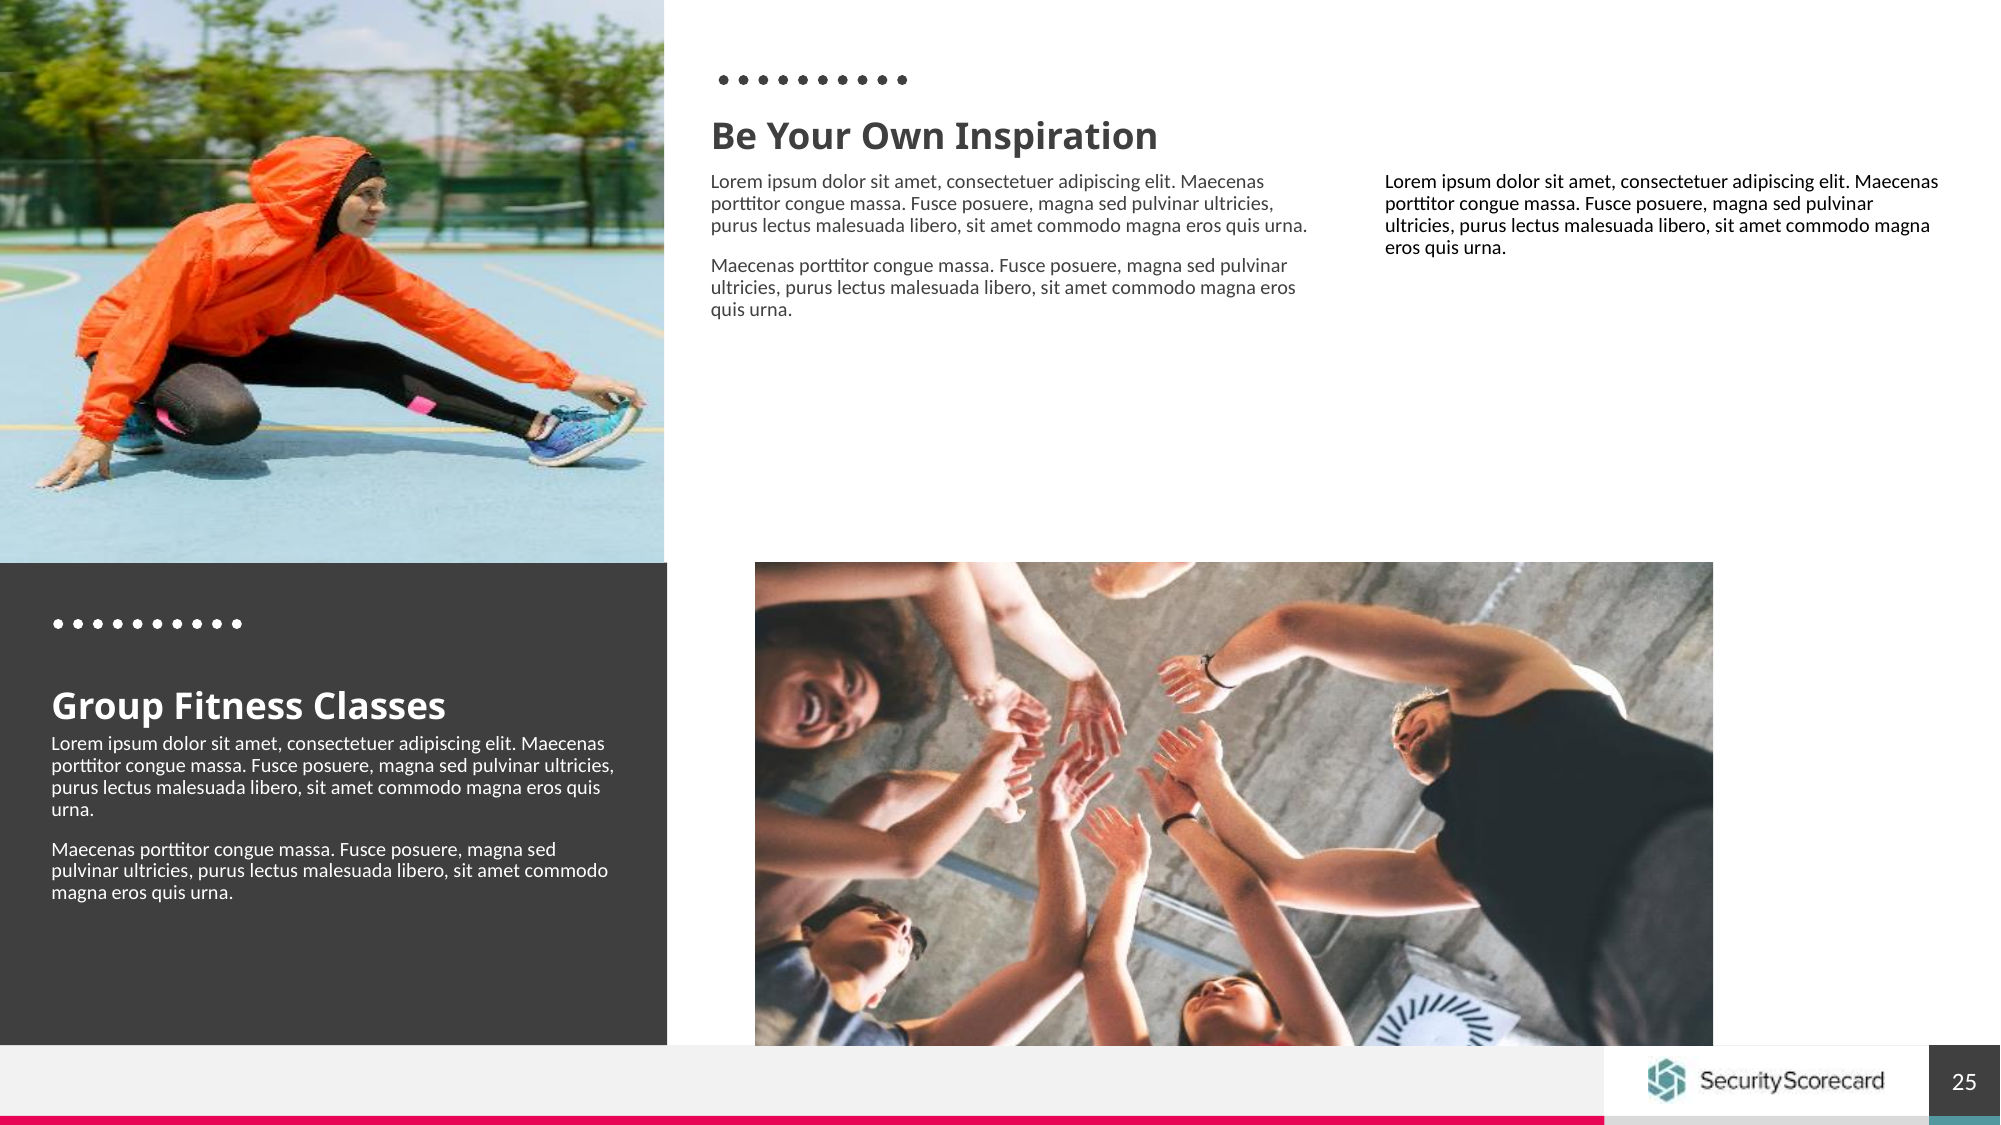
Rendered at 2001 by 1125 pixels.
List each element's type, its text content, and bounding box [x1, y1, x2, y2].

list Lorem ipsum dolor sit amet, consectetuer adipiscing elit. Maecenas porttitor congue massa. Fusce posuere, magna sed pulvinar ultricies, purus lectus malesuada libero, sit amet commodo magna eros quis urna. Maecenas porttitor congue massa. Fusce posuere, magna sed pulvinar ultricies, purus lectus malesuada libero, sit amet commodo magna eros quis urna. [710, 164, 1324, 526]
picture [0, 0, 665, 563]
picture [1648, 1056, 1885, 1104]
title Be Your Own Inspiration​ [710, 111, 1954, 165]
list Lorem ipsum dolor sit amet, consectetuer adipiscing elit. Maecenas porttitor congue massa. Fusce posuere, magna sed pulvinar ultricies, purus lectus malesuada libero, sit amet commodo magna eros quis urna. [1377, 164, 1954, 526]
list Group Fitness Classes​ [51, 675, 630, 728]
text_box 25 [1929, 1045, 2000, 1116]
picture [754, 562, 1714, 1046]
list Lorem ipsum dolor sit amet, consectetuer adipiscing elit. Maecenas porttitor congue massa. Fusce posuere, magna sed pulvinar ultricies, purus lectus malesuada libero, sit amet commodo magna eros quis urna. Maecenas porttitor congue massa. Fusce posuere, magna sed pulvinar ultricies, purus lectus malesuada libero, sit amet commodo magna eros quis urna. [51, 733, 628, 1095]
